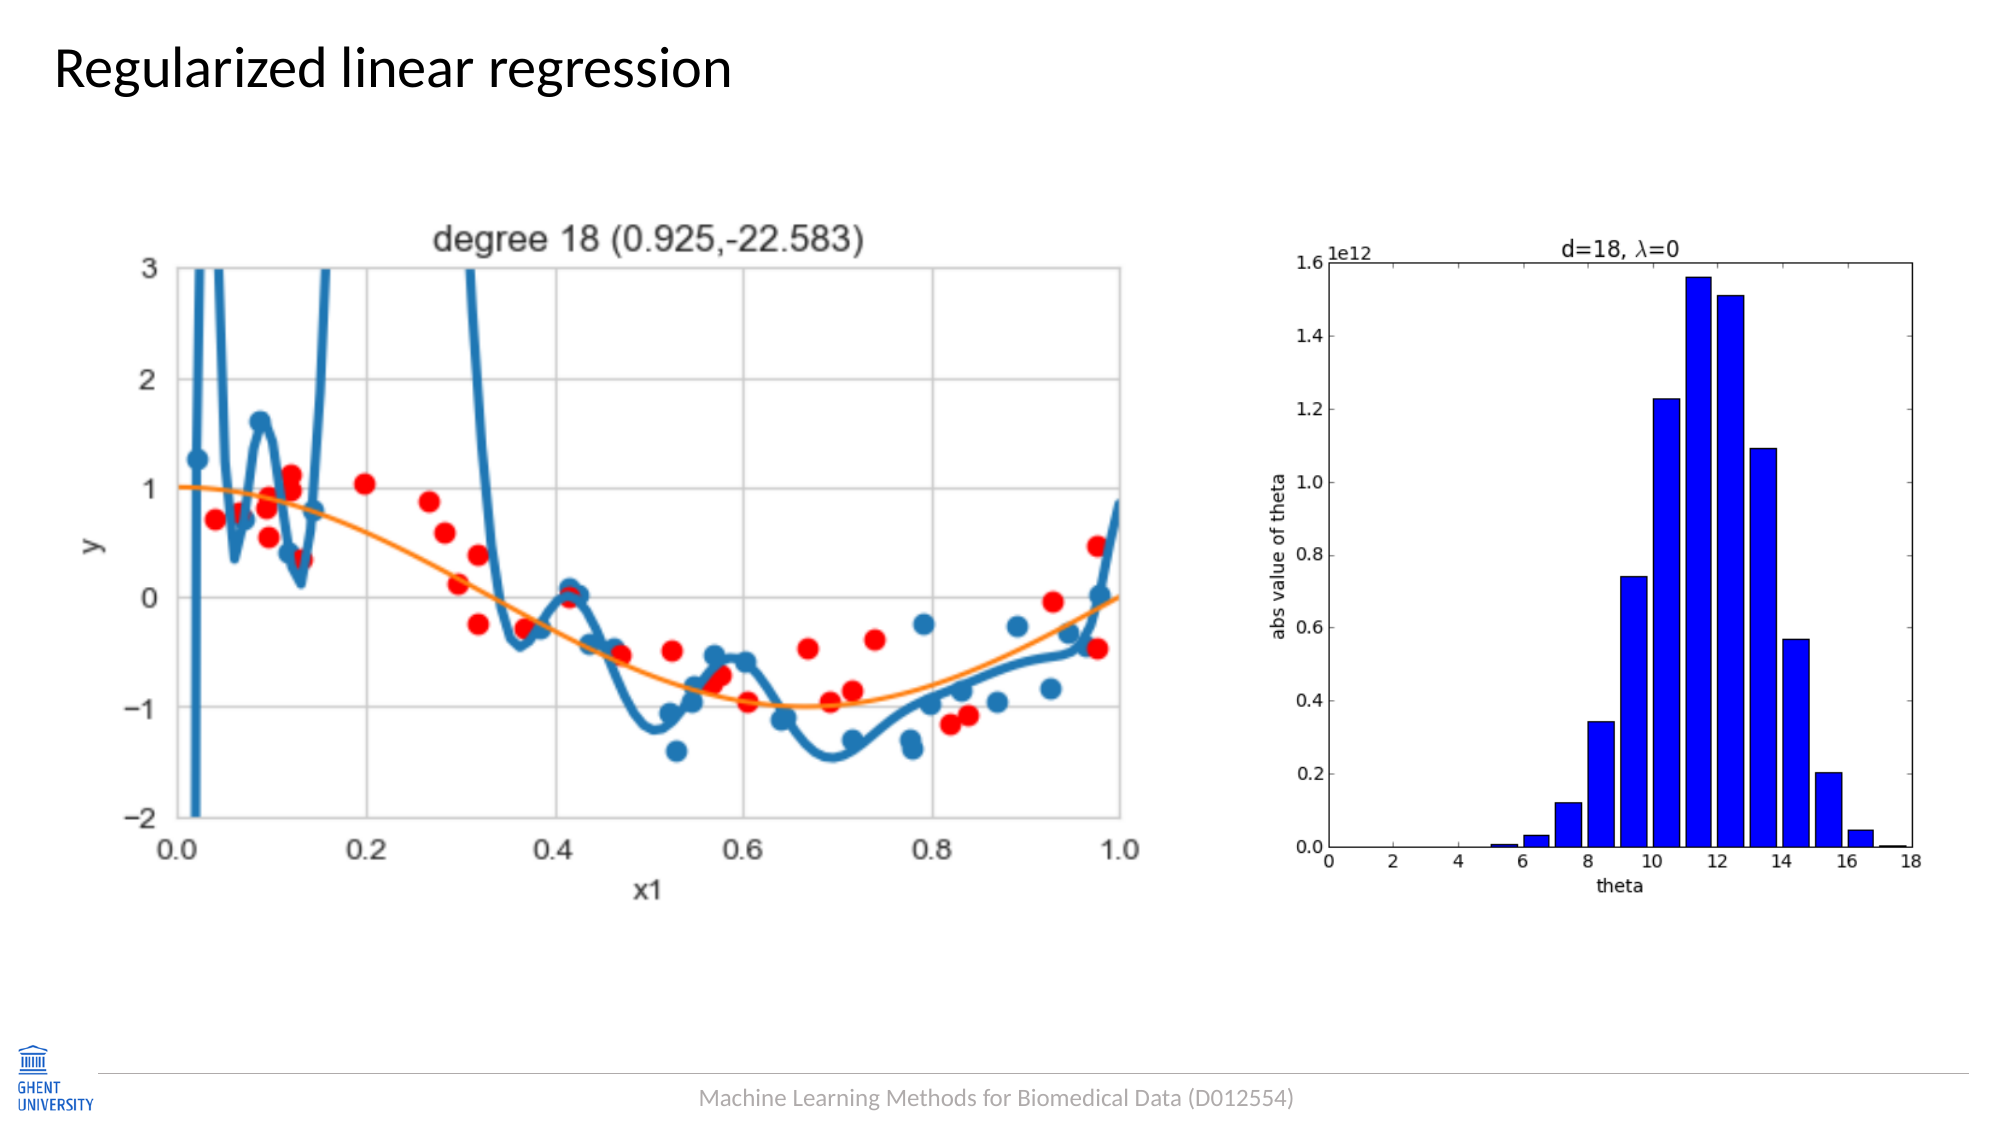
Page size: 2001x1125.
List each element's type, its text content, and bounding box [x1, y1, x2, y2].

picture [49, 200, 1177, 925]
picture [10, 1031, 101, 1118]
text_box Regularized linear regression [39, 21, 1967, 107]
picture [1241, 235, 1942, 899]
text_box Machine Learning Methods for Biomedical Data (D012554) [10, 1074, 1990, 1120]
